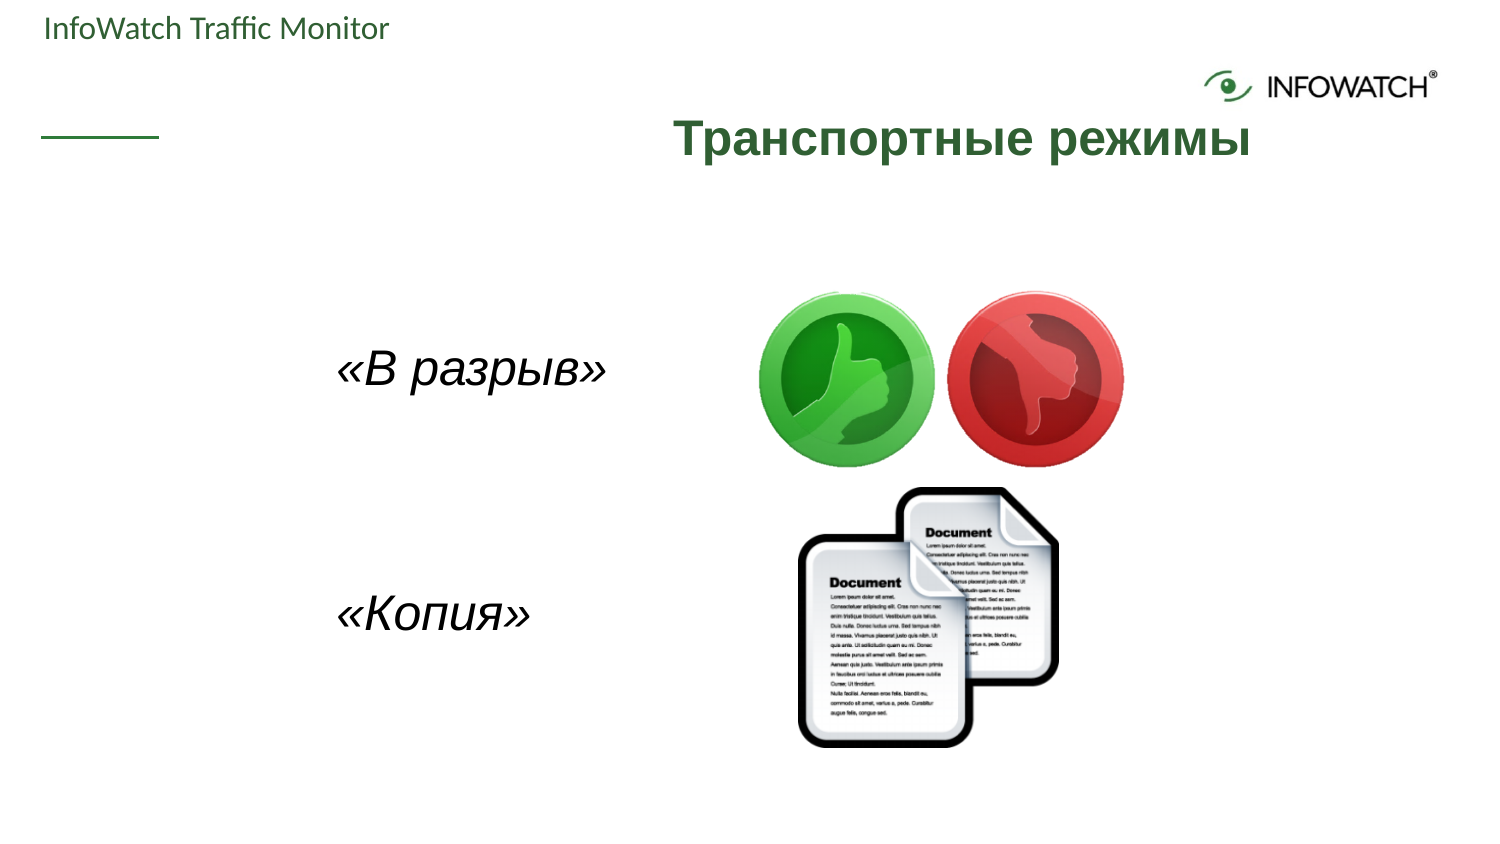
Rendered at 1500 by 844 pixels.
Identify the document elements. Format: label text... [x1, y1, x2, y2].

title InfoWatch Traffic Monitor [0, 64, 556, 175]
text_box Транспортные режимы [658, 97, 1267, 173]
picture [749, 231, 1132, 486]
picture [1187, 55, 1442, 118]
text_box «В разрыв» «Копия» [318, 326, 647, 719]
picture [798, 487, 1059, 749]
